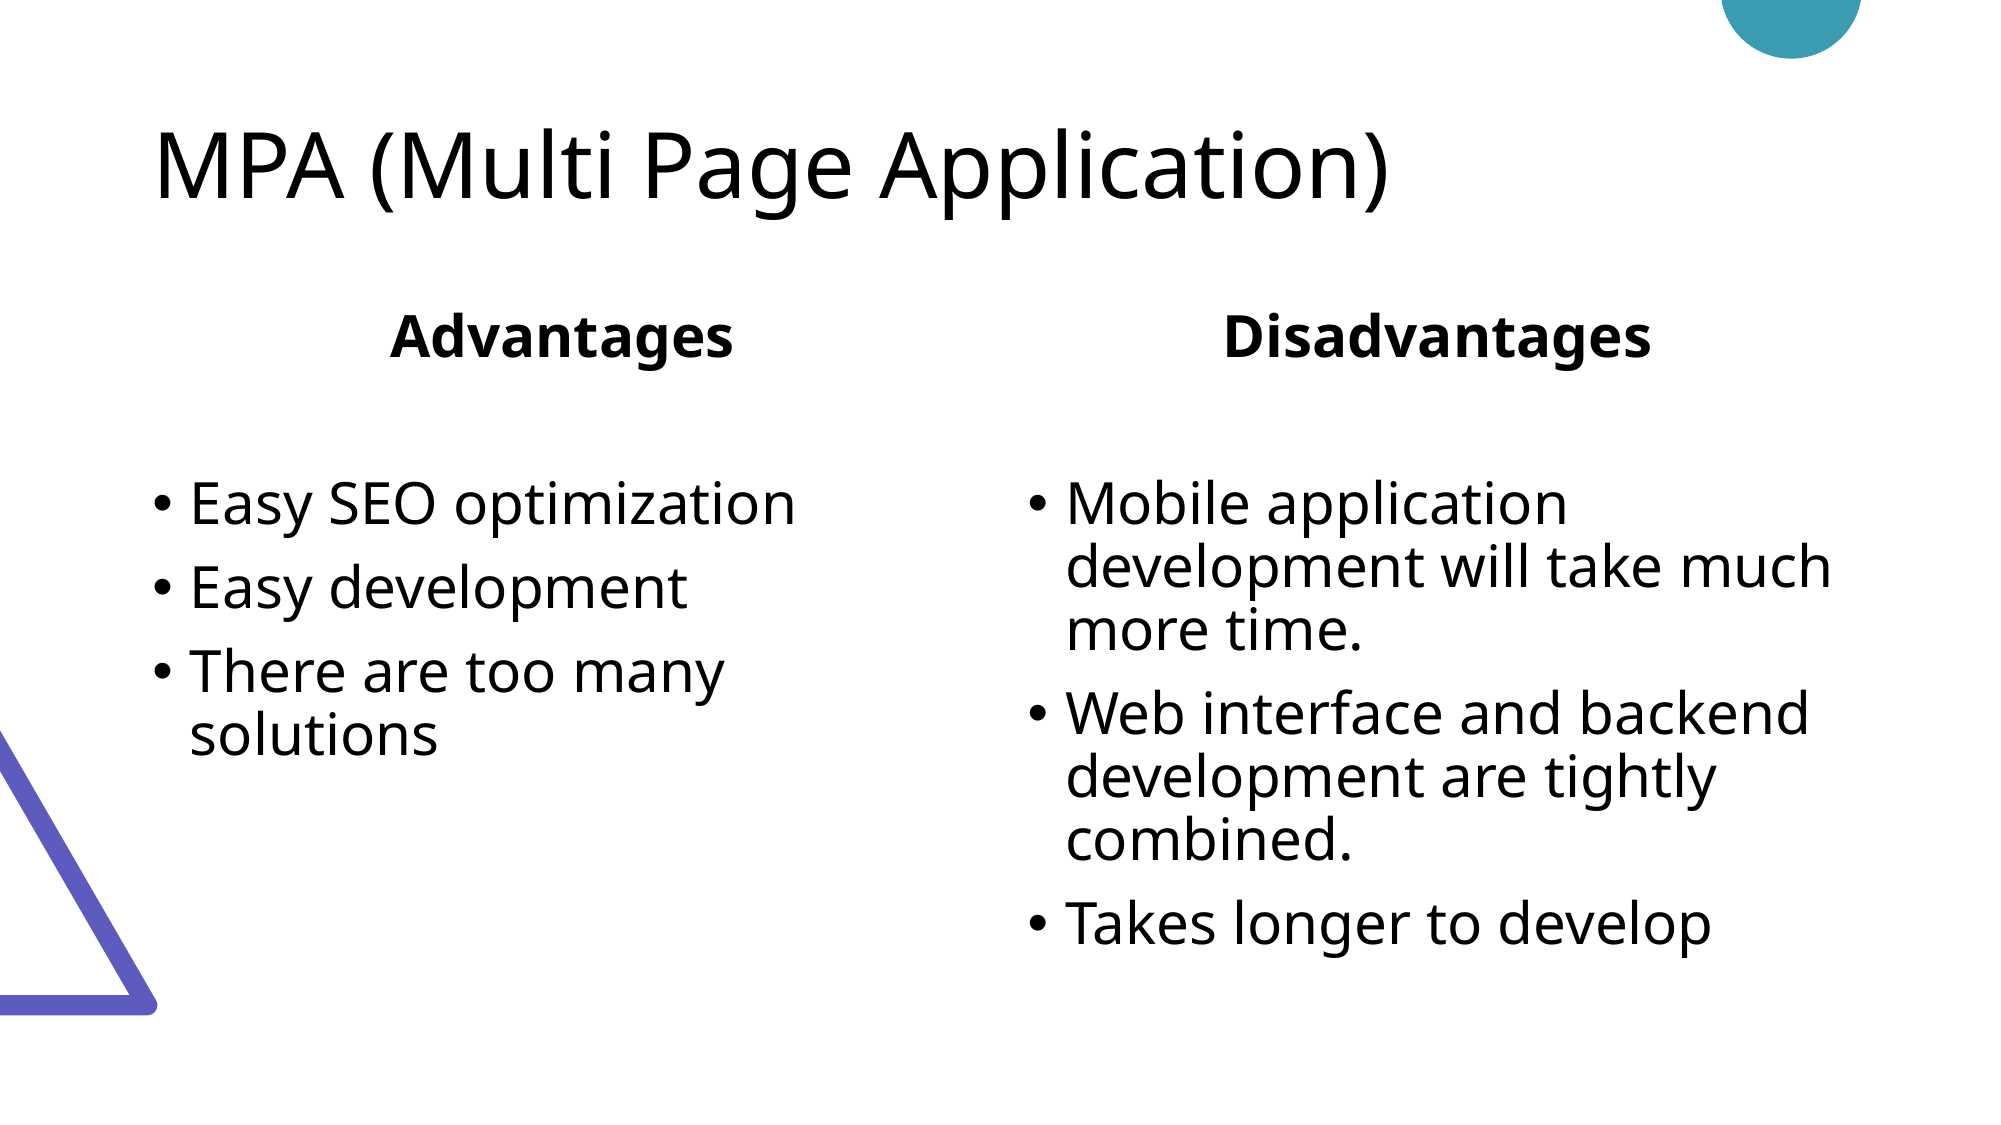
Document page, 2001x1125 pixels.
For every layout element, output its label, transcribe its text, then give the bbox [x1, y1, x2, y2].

list Disadvantages Mobile application development will take much more time. Web interface and backend development are tightly combined. Takes longer to develop [1012, 299, 1863, 996]
list Advantages Easy SEO optimization Easy development There are too many solutions [137, 299, 988, 1014]
title MPA (Multi Page Application) [137, 59, 1863, 278]
